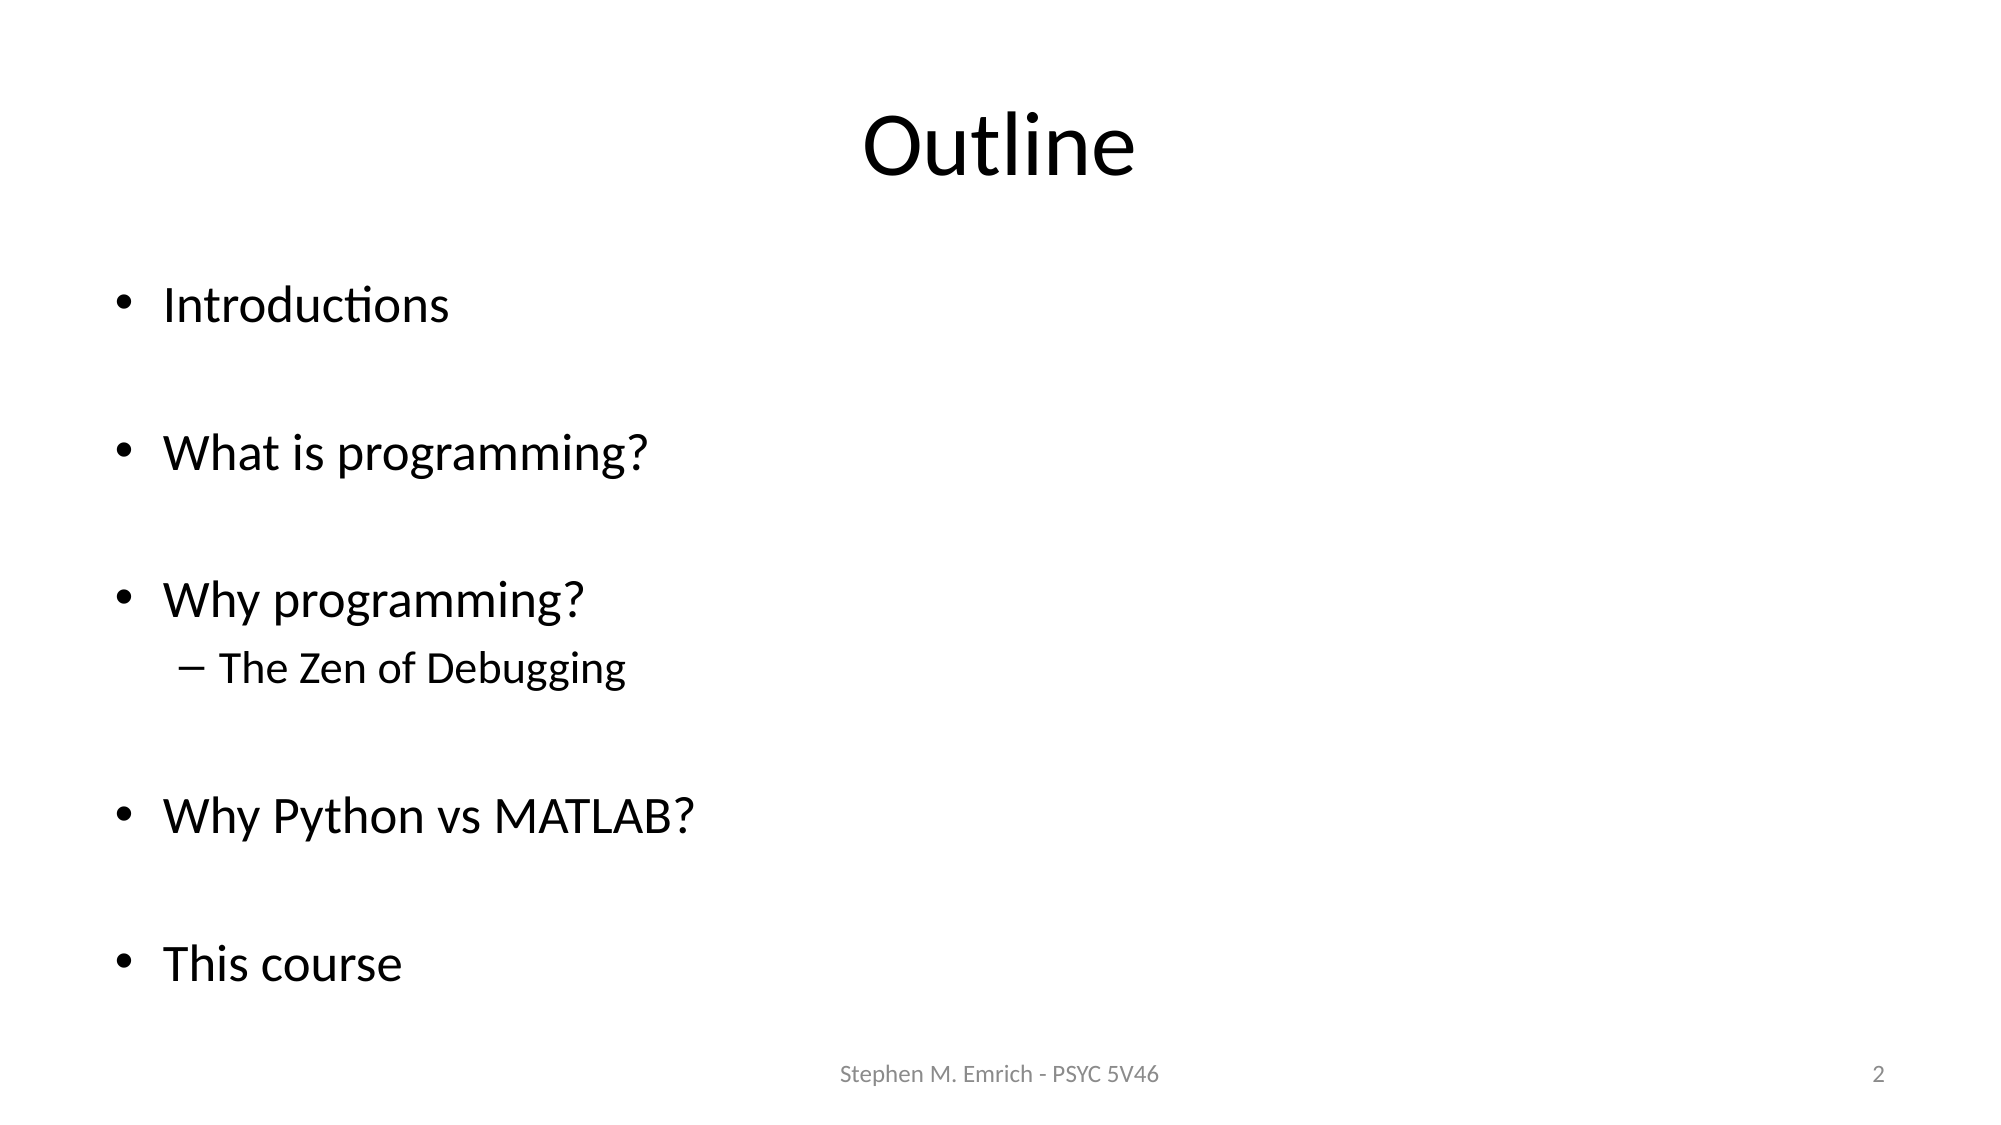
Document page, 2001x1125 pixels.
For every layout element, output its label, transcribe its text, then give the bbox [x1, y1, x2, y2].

list Introductions What is programming? Why programming? The Zen of Debugging Why Python vs MATLAB? This course [99, 262, 1900, 1005]
title Outline [99, 45, 1900, 233]
slide_number 2 [1433, 1042, 1900, 1103]
footer Stephen M. Emrich - PSYC 5V46 [683, 1042, 1317, 1103]
